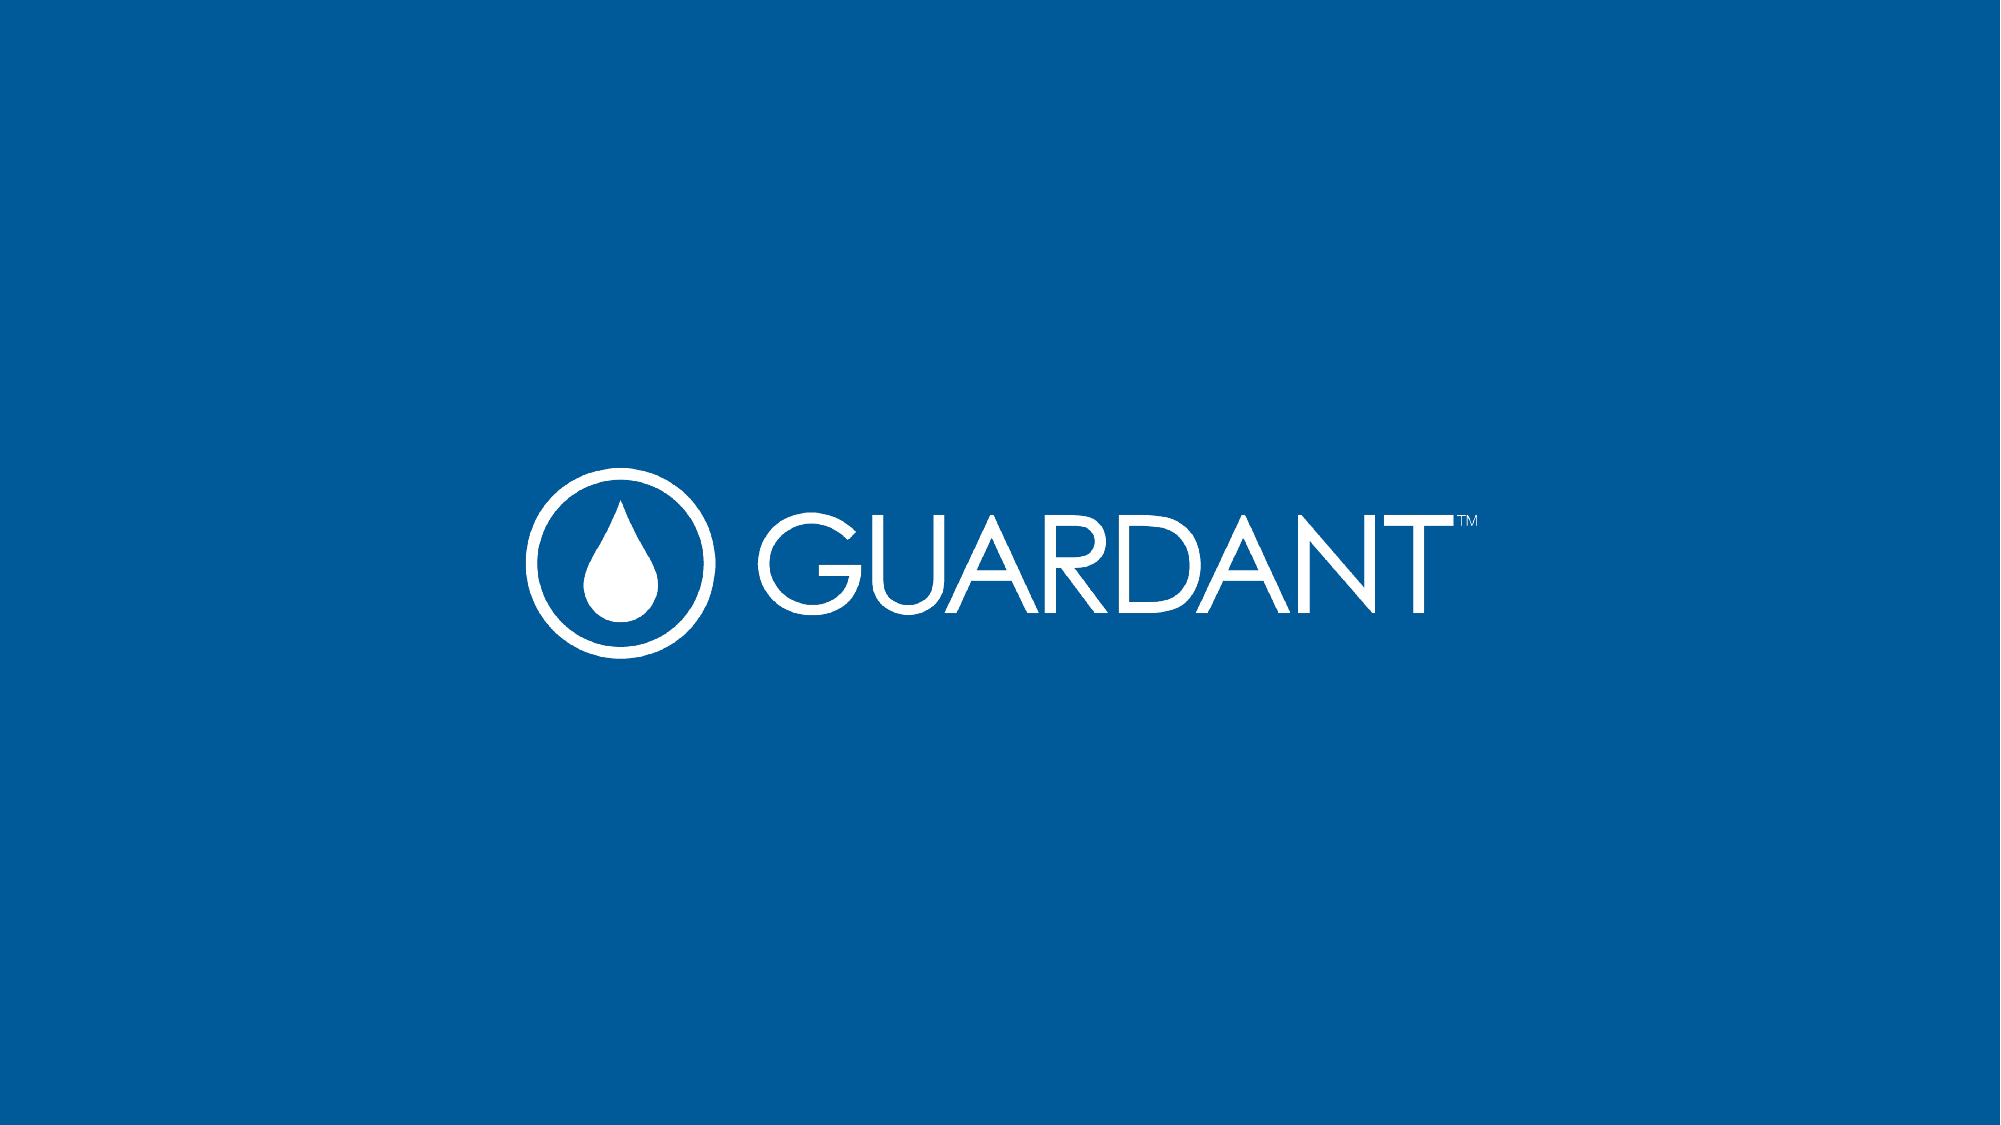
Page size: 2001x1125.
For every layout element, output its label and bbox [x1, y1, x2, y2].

picture [514, 454, 1486, 671]
